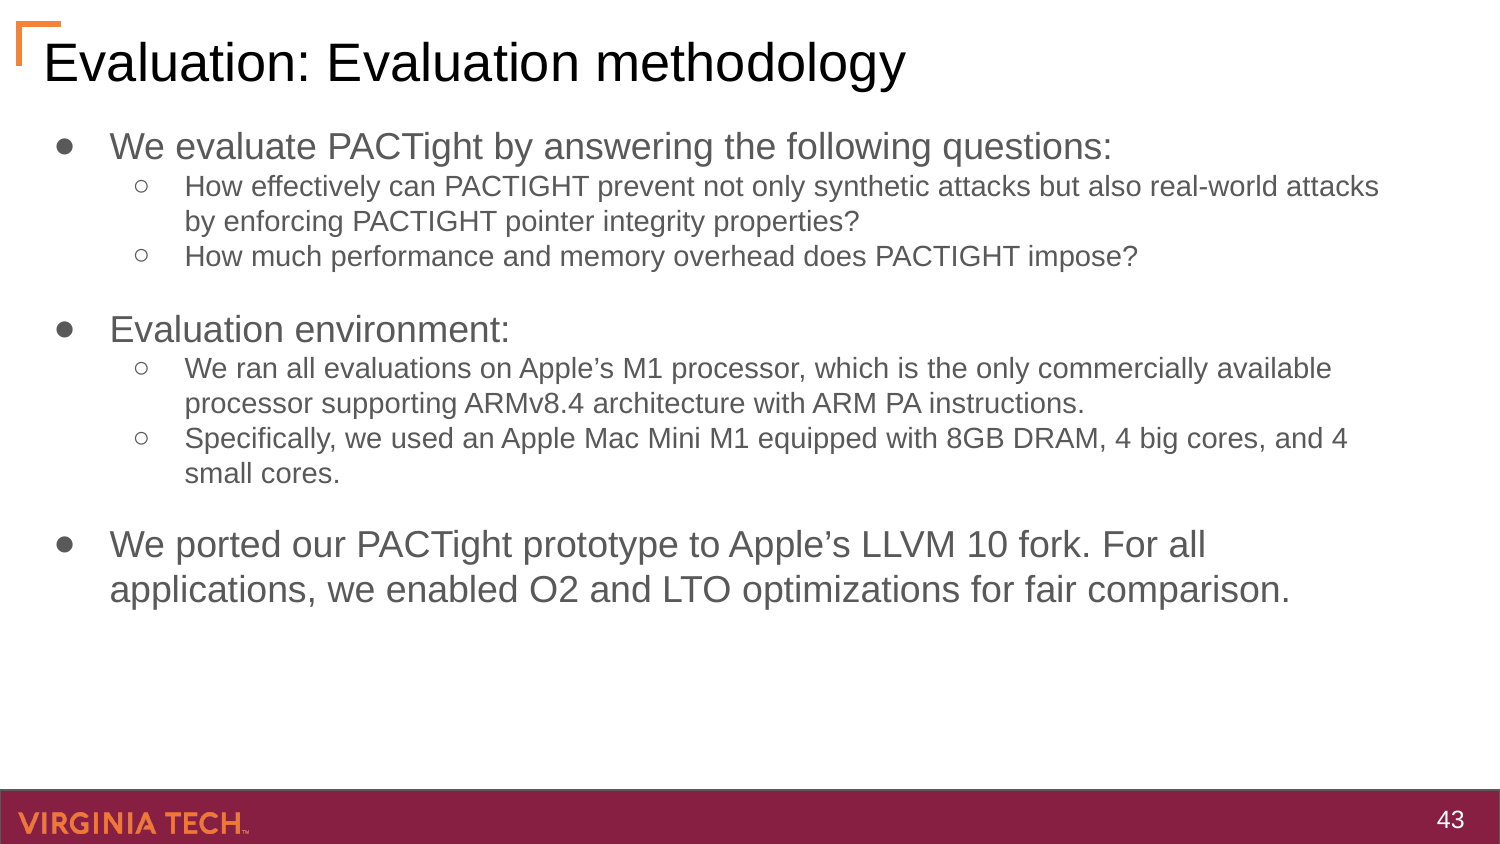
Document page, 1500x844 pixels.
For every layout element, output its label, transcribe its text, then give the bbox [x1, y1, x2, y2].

title Evaluation: Evaluation methodology [28, 12, 1468, 107]
picture [18, 812, 249, 834]
slide_number ‹#› [1389, 791, 1480, 844]
picture [16, 21, 28, 66]
list We evaluate PACTight by answering the following questions: How effectively can PACTIGHT prevent not only synthetic attacks but also real-world attacks by enforcing PACTIGHT pointer integrity properties? How much performance and memory overhead does PACTIGHT impose? Evaluation environment: We ran all evaluations on Apple’s M1 processor, which is the only commercially available processor supporting ARMv8.4 architecture with ARM PA instructions. Specifically, we used an Apple Mac Mini M1 equipped with 8GB DRAM, 4 big cores, and 4 small cores. We ported our PACTight prototype to Apple’s LLVM 10 fork. For all applications, we enabled O2 and LTO optimizations for fair comparison. [28, 117, 1398, 679]
